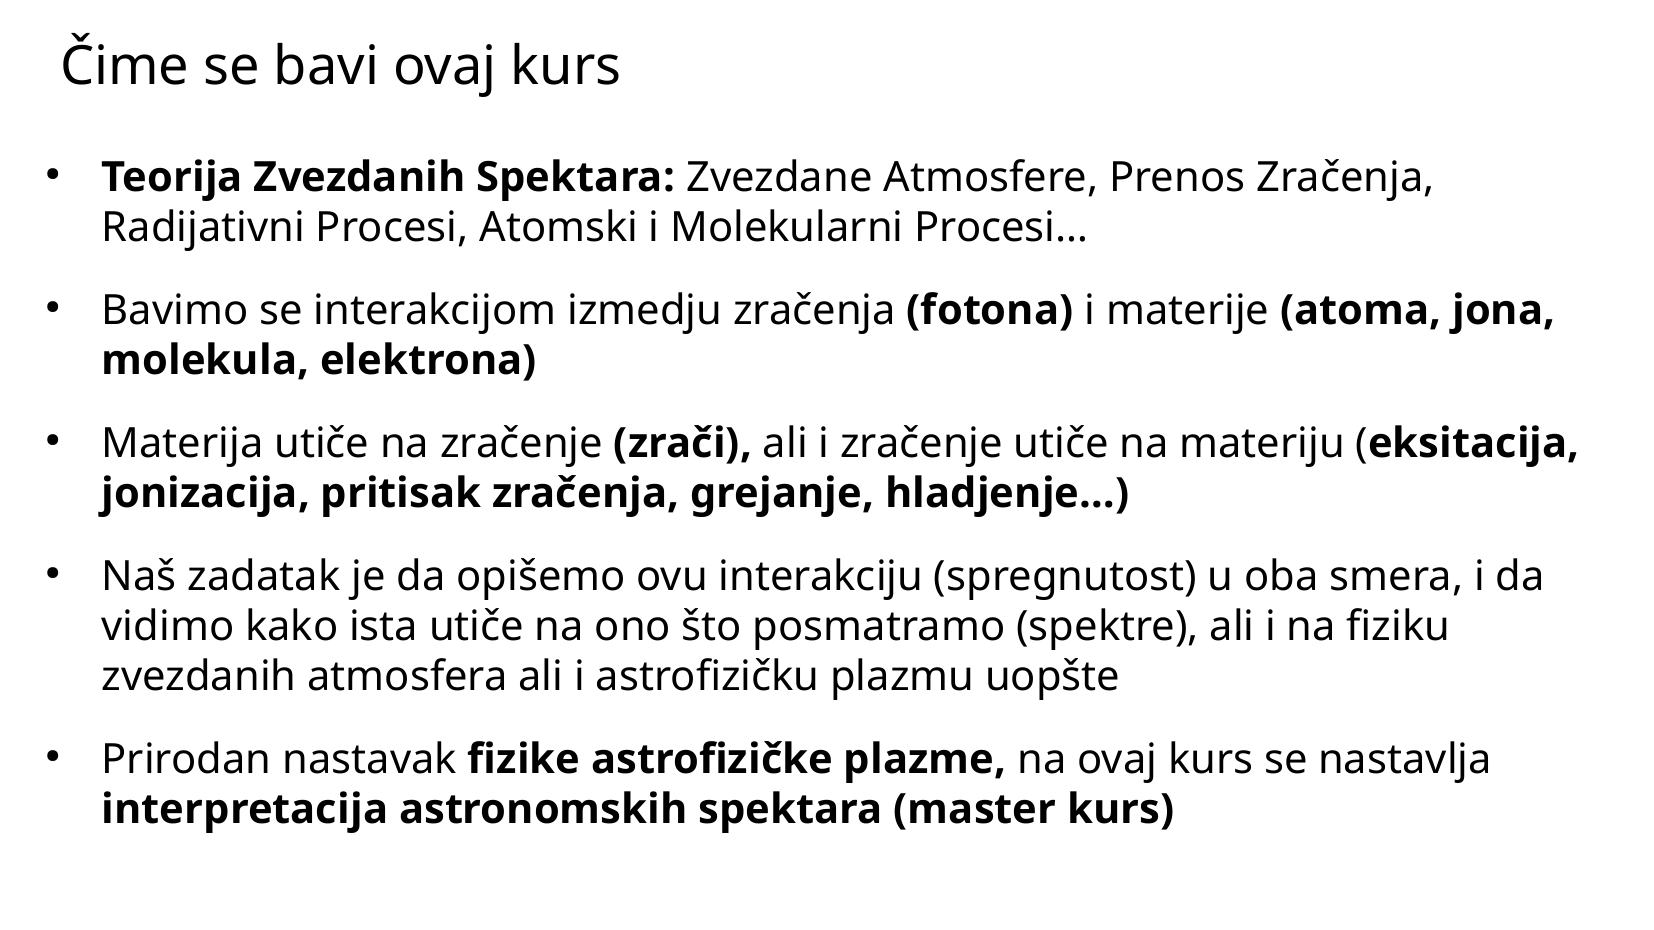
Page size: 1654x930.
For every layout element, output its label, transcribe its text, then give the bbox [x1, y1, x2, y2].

list Teorija Zvezdanih Spektara: Zvezdane Atmosfere, Prenos Zračenja, Radijativni Procesi, Atomski i Molekularni Procesi… Bavimo se interakcijom izmedju zračenja (fotona) i materije (atoma, jona, molekula, elektrona) Materija utiče na zračenje (zrači), ali i zračenje utiče na materiju (eksitacija, jonizacija, pritisak zračenja, grejanje, hladjenje…) Naš zadatak je da opišemo ovu interakciju (spregnutost) u oba smera, i da vidimo kako ista utiče na ono što posmatramo (spektre), ali i na fiziku zvezdanih atmosfera ali i astrofizičku plazmu uopšte Prirodan nastavak fizike astrofizičke plazme, na ovaj kurs se nastavlja interpretacija astronomskih spektara (master kurs) [45, 150, 1635, 880]
title Čime se bavi ovaj kurs [59, 13, 1648, 113]
